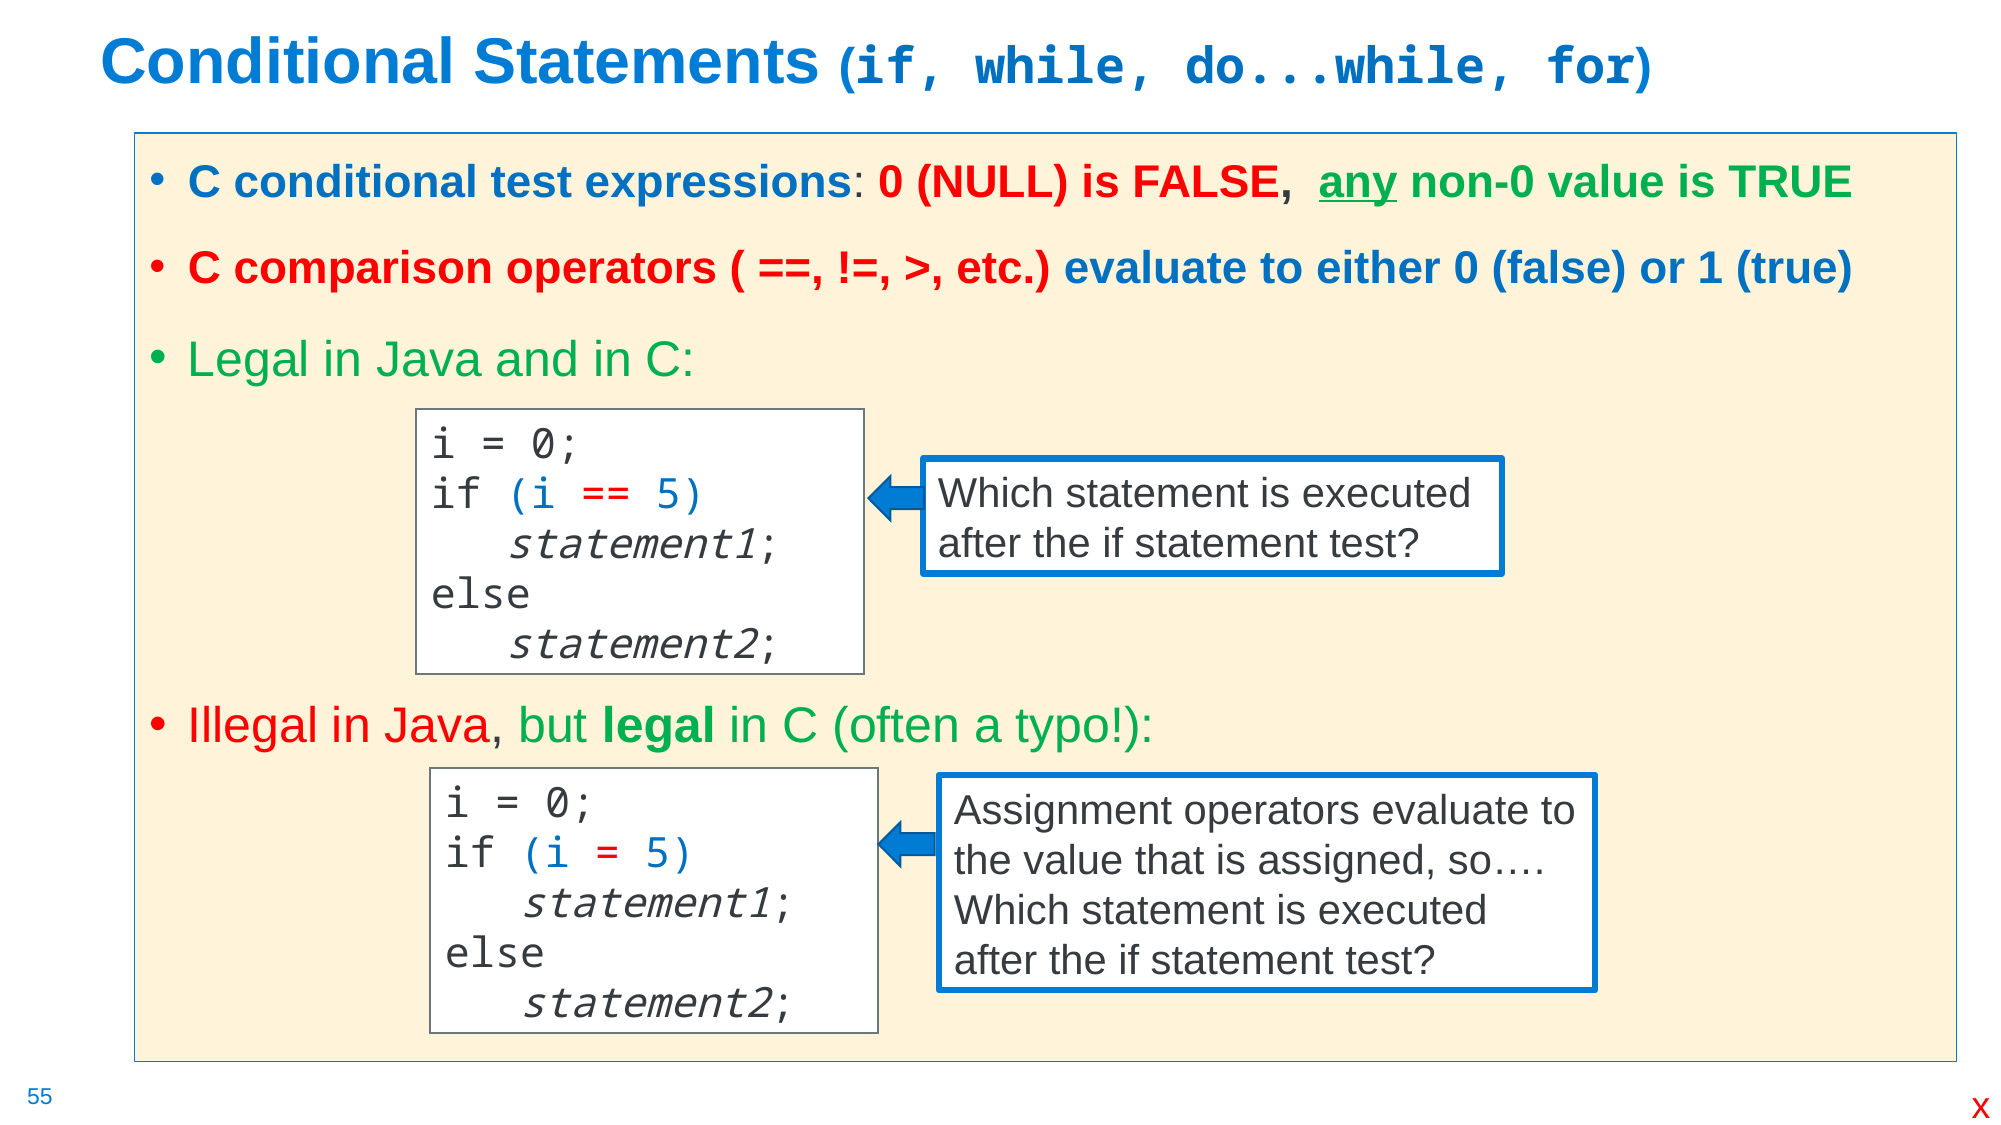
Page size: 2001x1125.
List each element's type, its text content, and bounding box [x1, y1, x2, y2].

text_box i = 0; if (i = 5) statement1; else statement2; [430, 768, 879, 1034]
title Conditional Statements (if, while, do...while, for) [85, 10, 1811, 106]
text_box x [1956, 1073, 2000, 1125]
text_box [878, 774, 1596, 993]
text_box i = 0; if (i == 5) statement1; else statement2; [415, 409, 865, 675]
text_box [868, 458, 1503, 575]
list C conditional test expressions: 0 (NULL) is FALSE, any non-0 value is TRUE C comparison operators ( ==, !=, >, etc.) evaluate to either 0 (false) or 1 (true) Legal in Java and in C: Illegal in Java, but legal in C (often a typo!): [134, 132, 1957, 1062]
